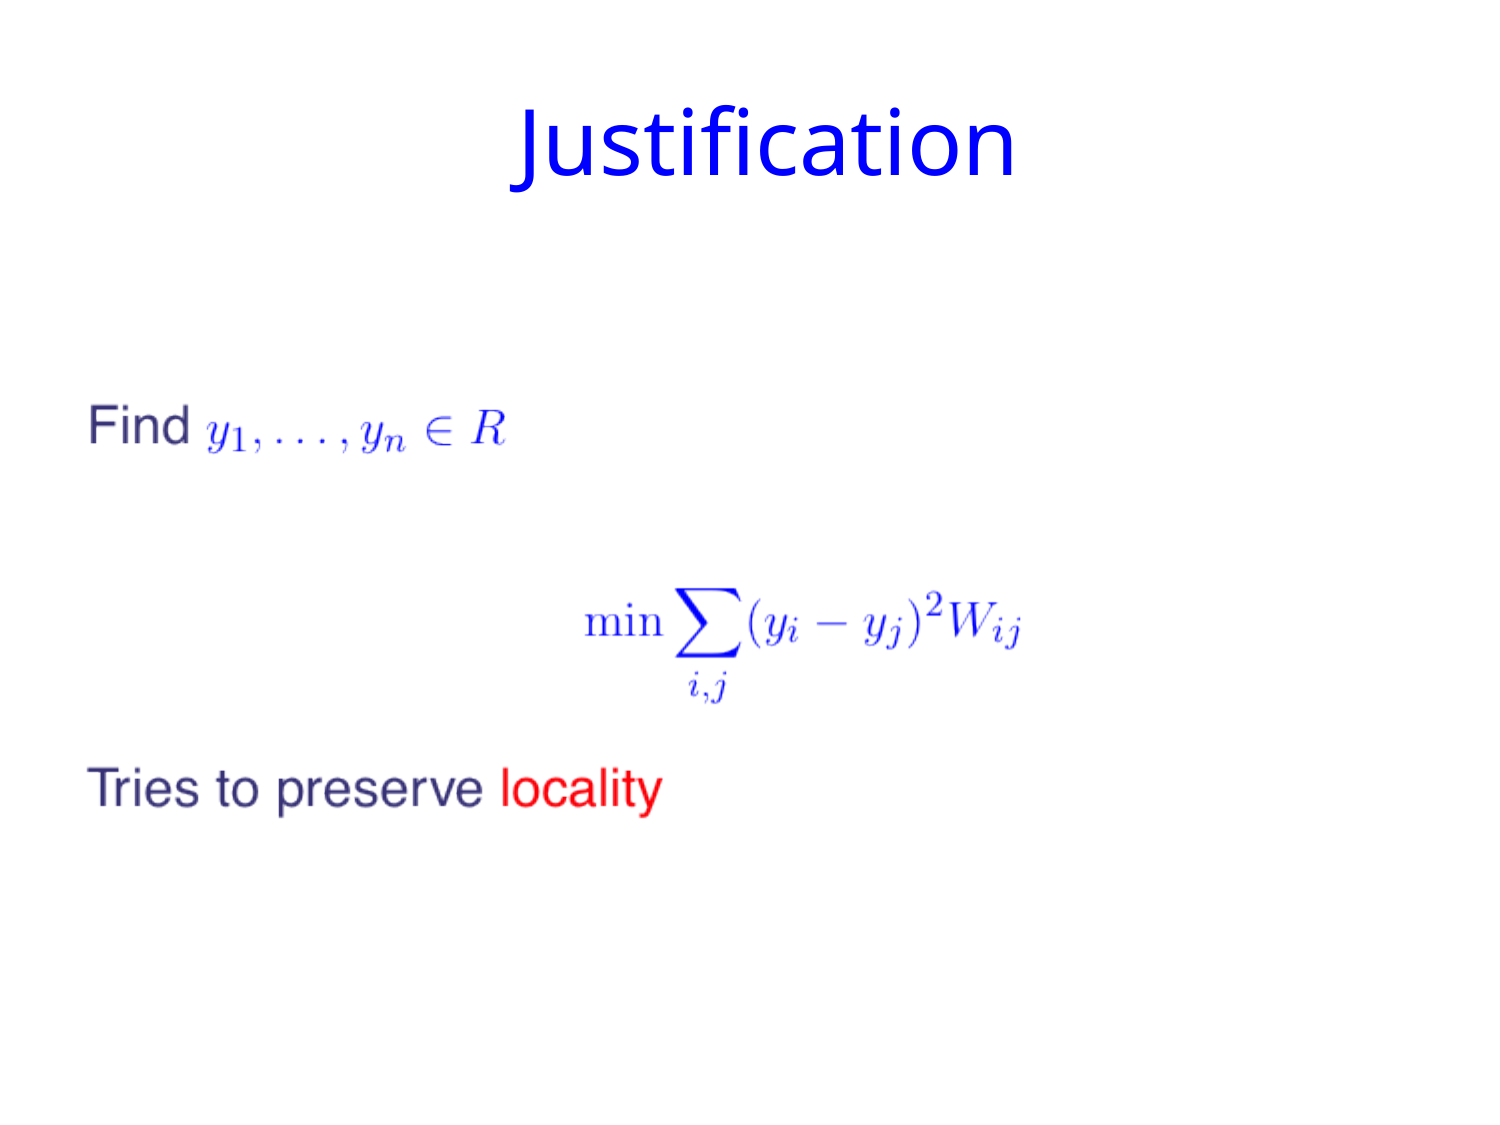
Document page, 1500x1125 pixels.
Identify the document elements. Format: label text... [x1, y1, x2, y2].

title Justification [37, 45, 1500, 233]
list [74, 262, 1426, 1006]
